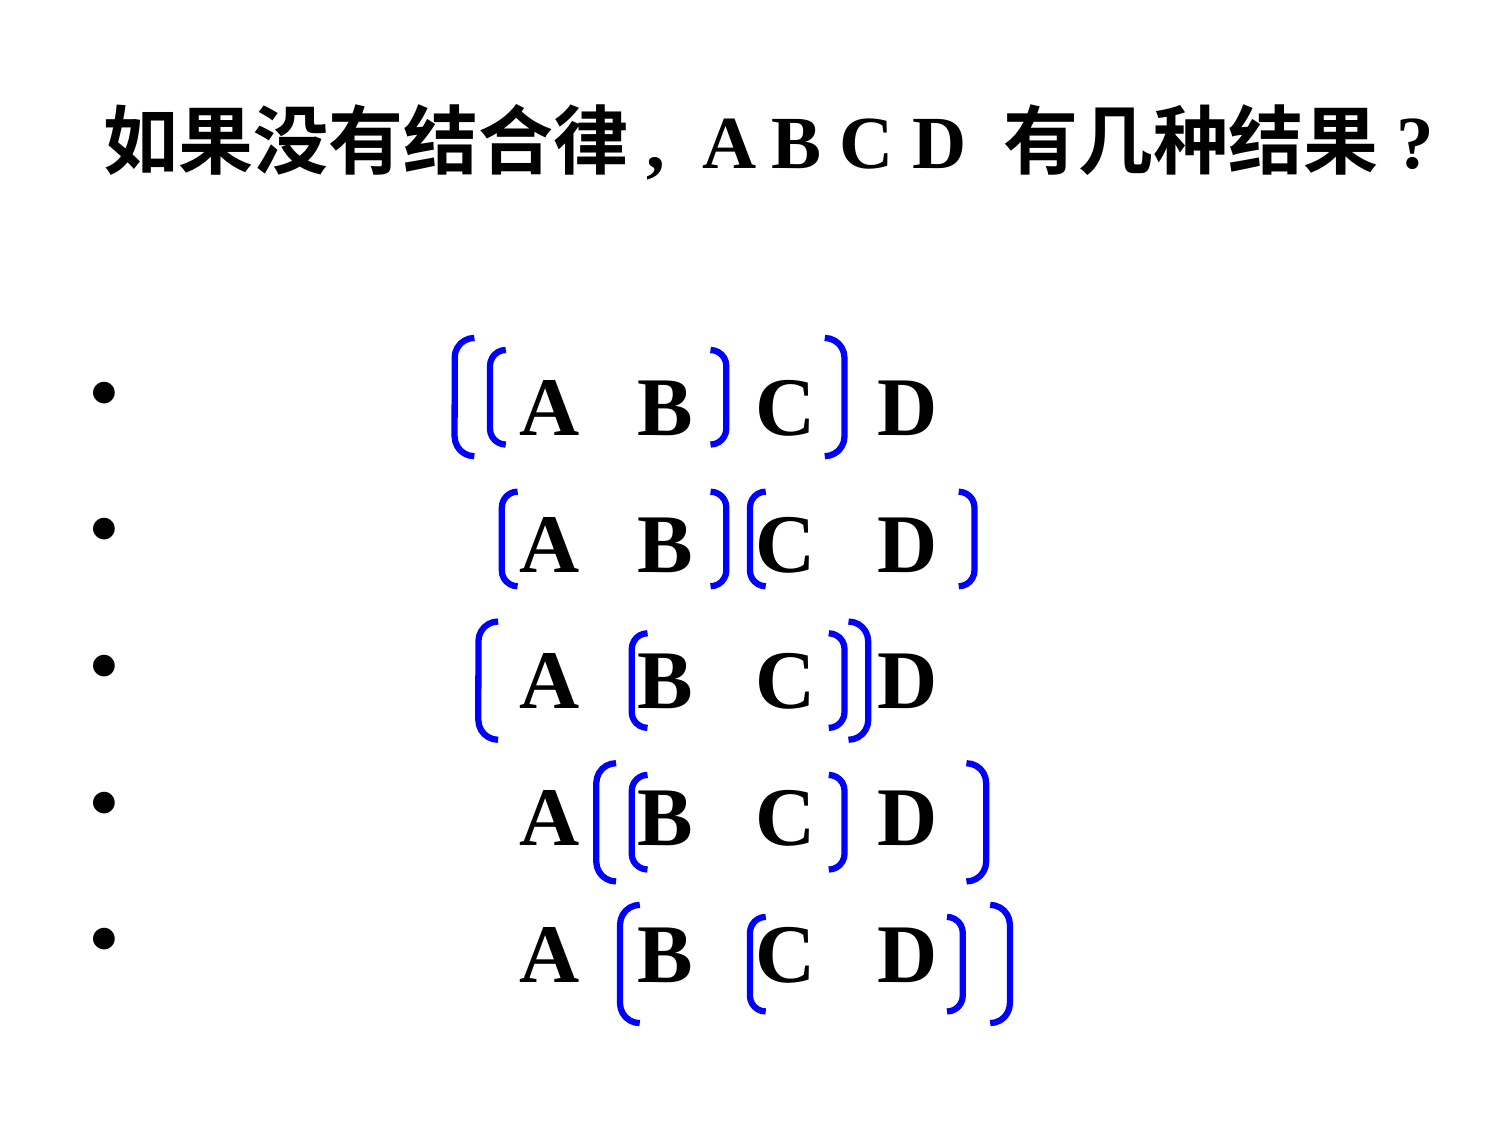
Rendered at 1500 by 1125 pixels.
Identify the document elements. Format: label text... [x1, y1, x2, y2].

text_box [478, 621, 869, 740]
text_box [454, 337, 845, 457]
list A B C D A B C D A B C D A B C D A B C D [75, 324, 1425, 1059]
title 如果没有结合律, A B C D 有几种结果? [75, 45, 1425, 233]
text_box [501, 491, 727, 587]
text_box [620, 904, 1010, 1024]
text_box [596, 763, 987, 882]
text_box [749, 491, 975, 587]
